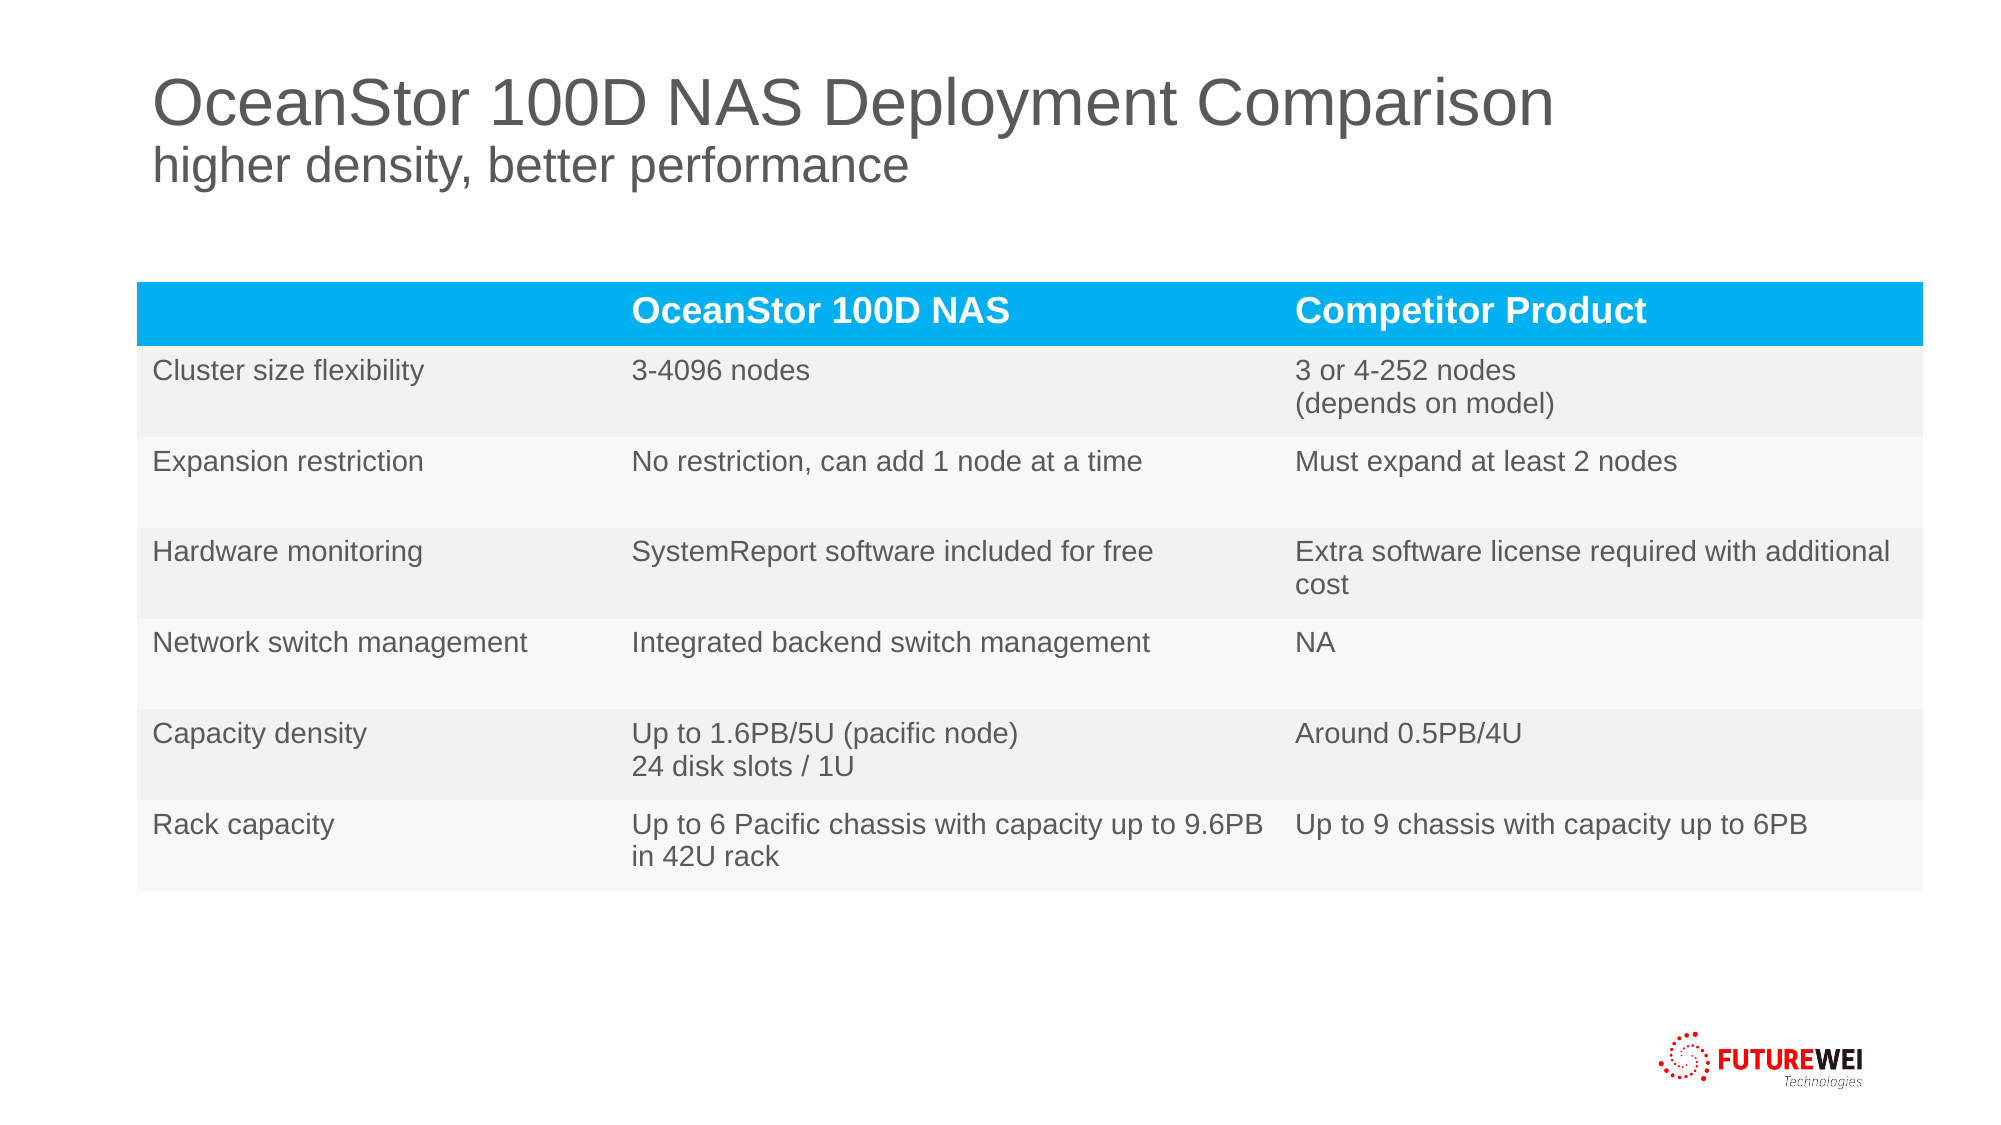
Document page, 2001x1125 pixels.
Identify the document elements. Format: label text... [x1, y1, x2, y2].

table_cell Rack capacity [137, 800, 617, 891]
table_cell NA [1280, 619, 1923, 709]
table_cell Up to 6 Pacific chassis with capacity up to 9.6PB in 42U rack [617, 800, 1280, 891]
table_cell Around 0.5PB/4U [1280, 709, 1923, 800]
table_cell Capacity density [137, 709, 617, 800]
table_cell Hardware monitoring [137, 528, 617, 619]
table_cell Cluster size flexibility [137, 346, 617, 437]
table_cell Must expand at least 2 nodes [1280, 437, 1923, 528]
table_cell Up to 1.6PB/5U (pacific node) 24 disk slots / 1U [617, 709, 1280, 800]
table_cell Network switch management [137, 619, 617, 709]
table_cell Integrated backend switch management [617, 619, 1280, 709]
title OceanStor 100D NAS Deployment Comparison higher density, better performance [137, 59, 1863, 241]
table_cell Up to 9 chassis with capacity up to 6PB [1280, 800, 1923, 891]
table_cell Extra software license required with additional cost [1280, 528, 1923, 619]
table_cell No restriction, can add 1 node at a time [617, 437, 1280, 528]
table_cell Expansion restriction [137, 437, 617, 528]
table_header OceanStor 100D NAS [617, 282, 1280, 346]
table_cell 3-4096 nodes [617, 346, 1280, 437]
table_header [137, 282, 617, 346]
table_header Competitor Product [1280, 282, 1923, 346]
table_cell SystemReport software included for free [617, 528, 1280, 619]
picture [1638, 1011, 1882, 1102]
table_cell 3 or 4-252 nodes (depends on model) [1280, 346, 1923, 437]
